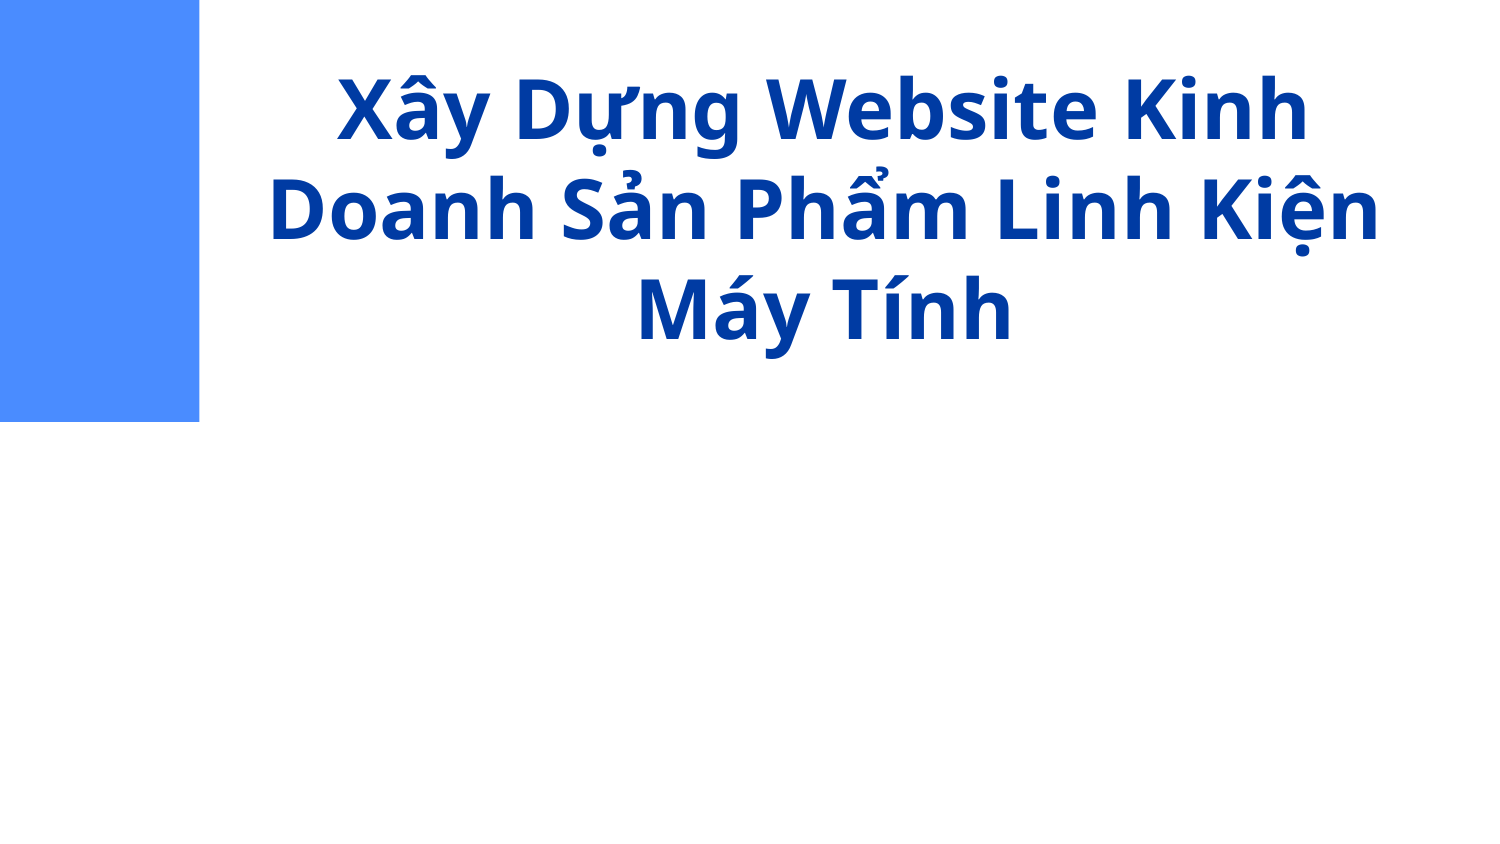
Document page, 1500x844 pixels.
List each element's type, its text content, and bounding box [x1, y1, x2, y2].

title Xây Dựng Website Kinh Doanh Sản Phẩm Linh Kiện Máy Tính [250, 43, 1400, 372]
